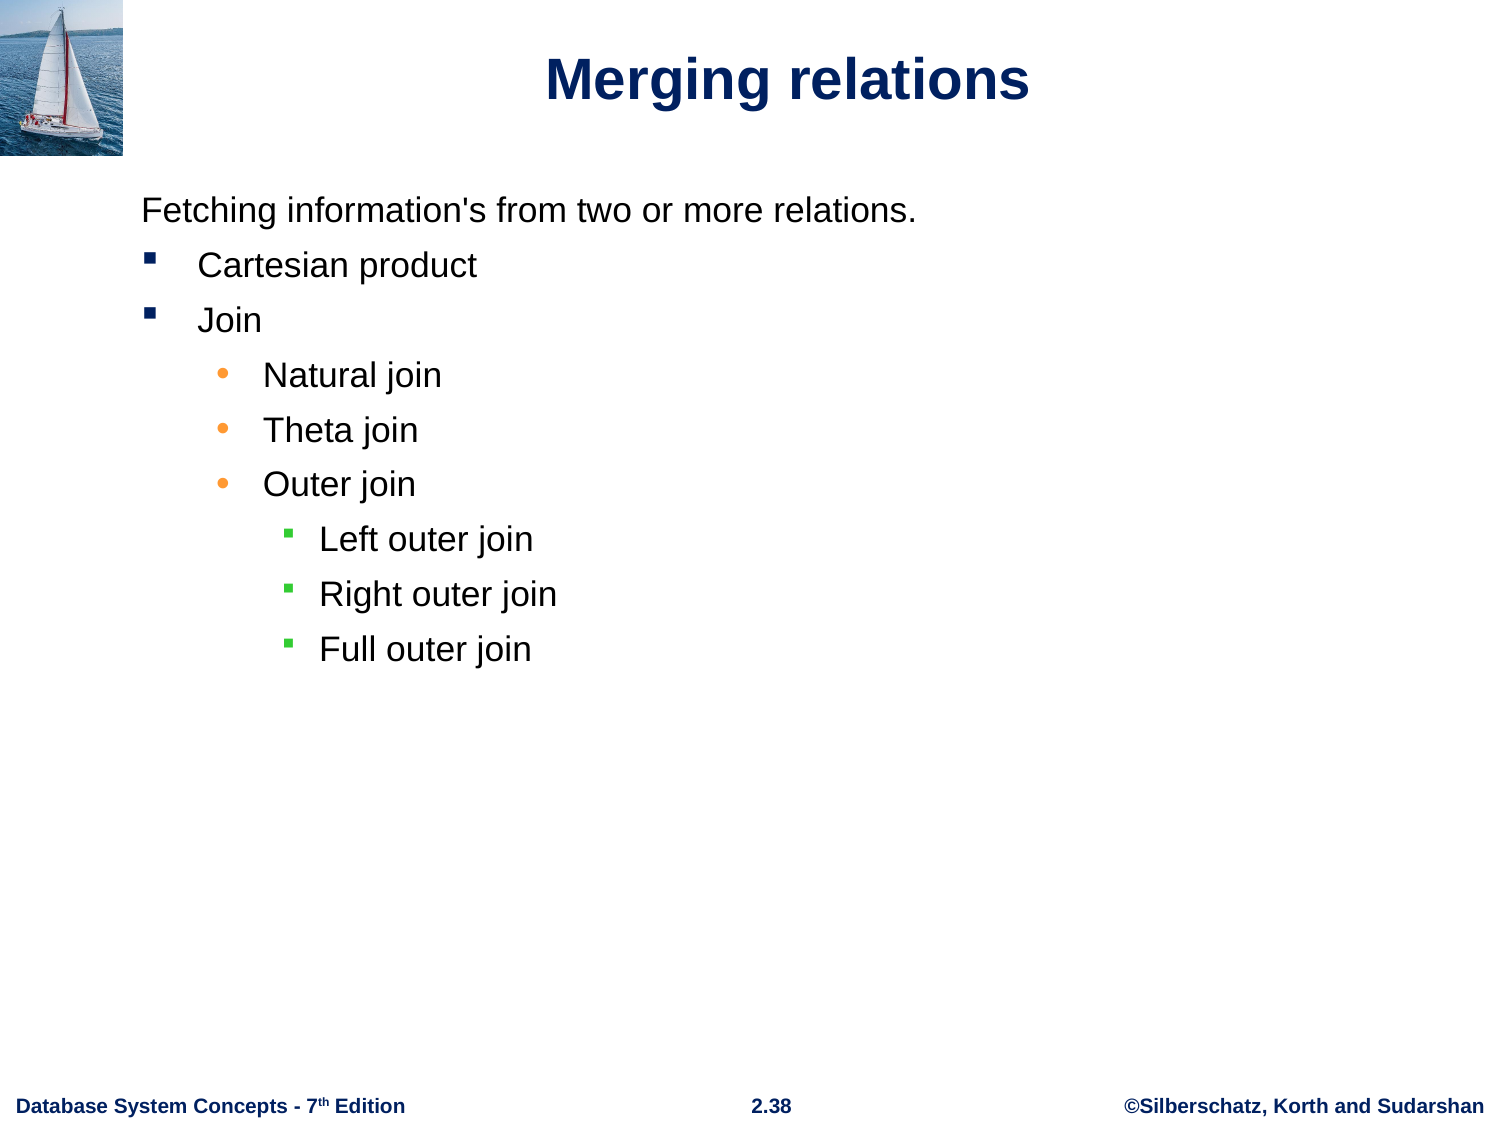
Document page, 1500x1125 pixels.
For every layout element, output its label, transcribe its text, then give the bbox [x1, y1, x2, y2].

picture [0, 0, 123, 156]
list Fetching information's from two or more relations. Cartesian product Join Natural join Theta join Outer join Left outer join Right outer join Full outer join [126, 179, 1391, 984]
title Merging relations [125, 18, 1452, 120]
